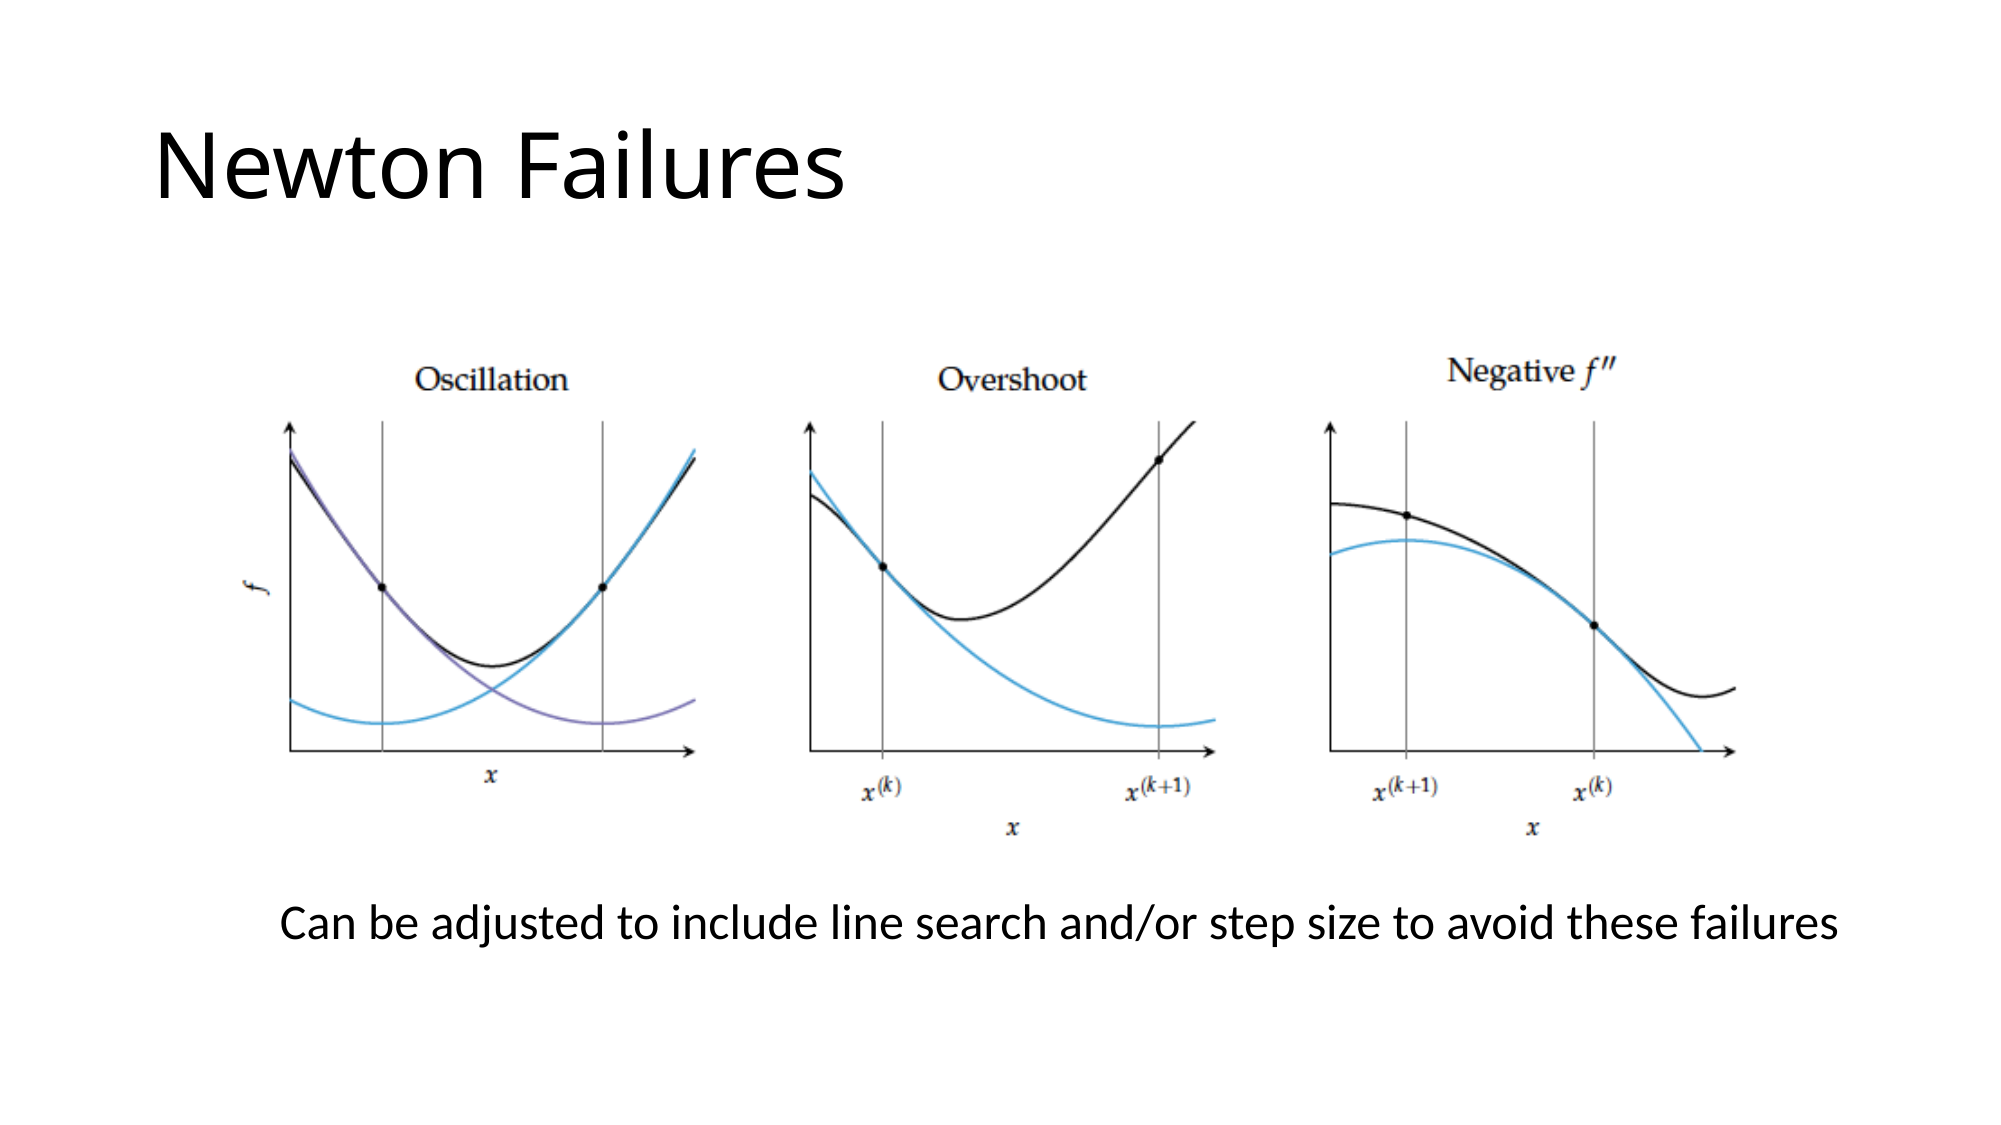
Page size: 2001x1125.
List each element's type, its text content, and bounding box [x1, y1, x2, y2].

title Newton Failures [137, 59, 1863, 278]
text_box Can be adjusted to include line search and/or step size to avoid these failures [265, 882, 1901, 958]
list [167, 304, 1803, 851]
